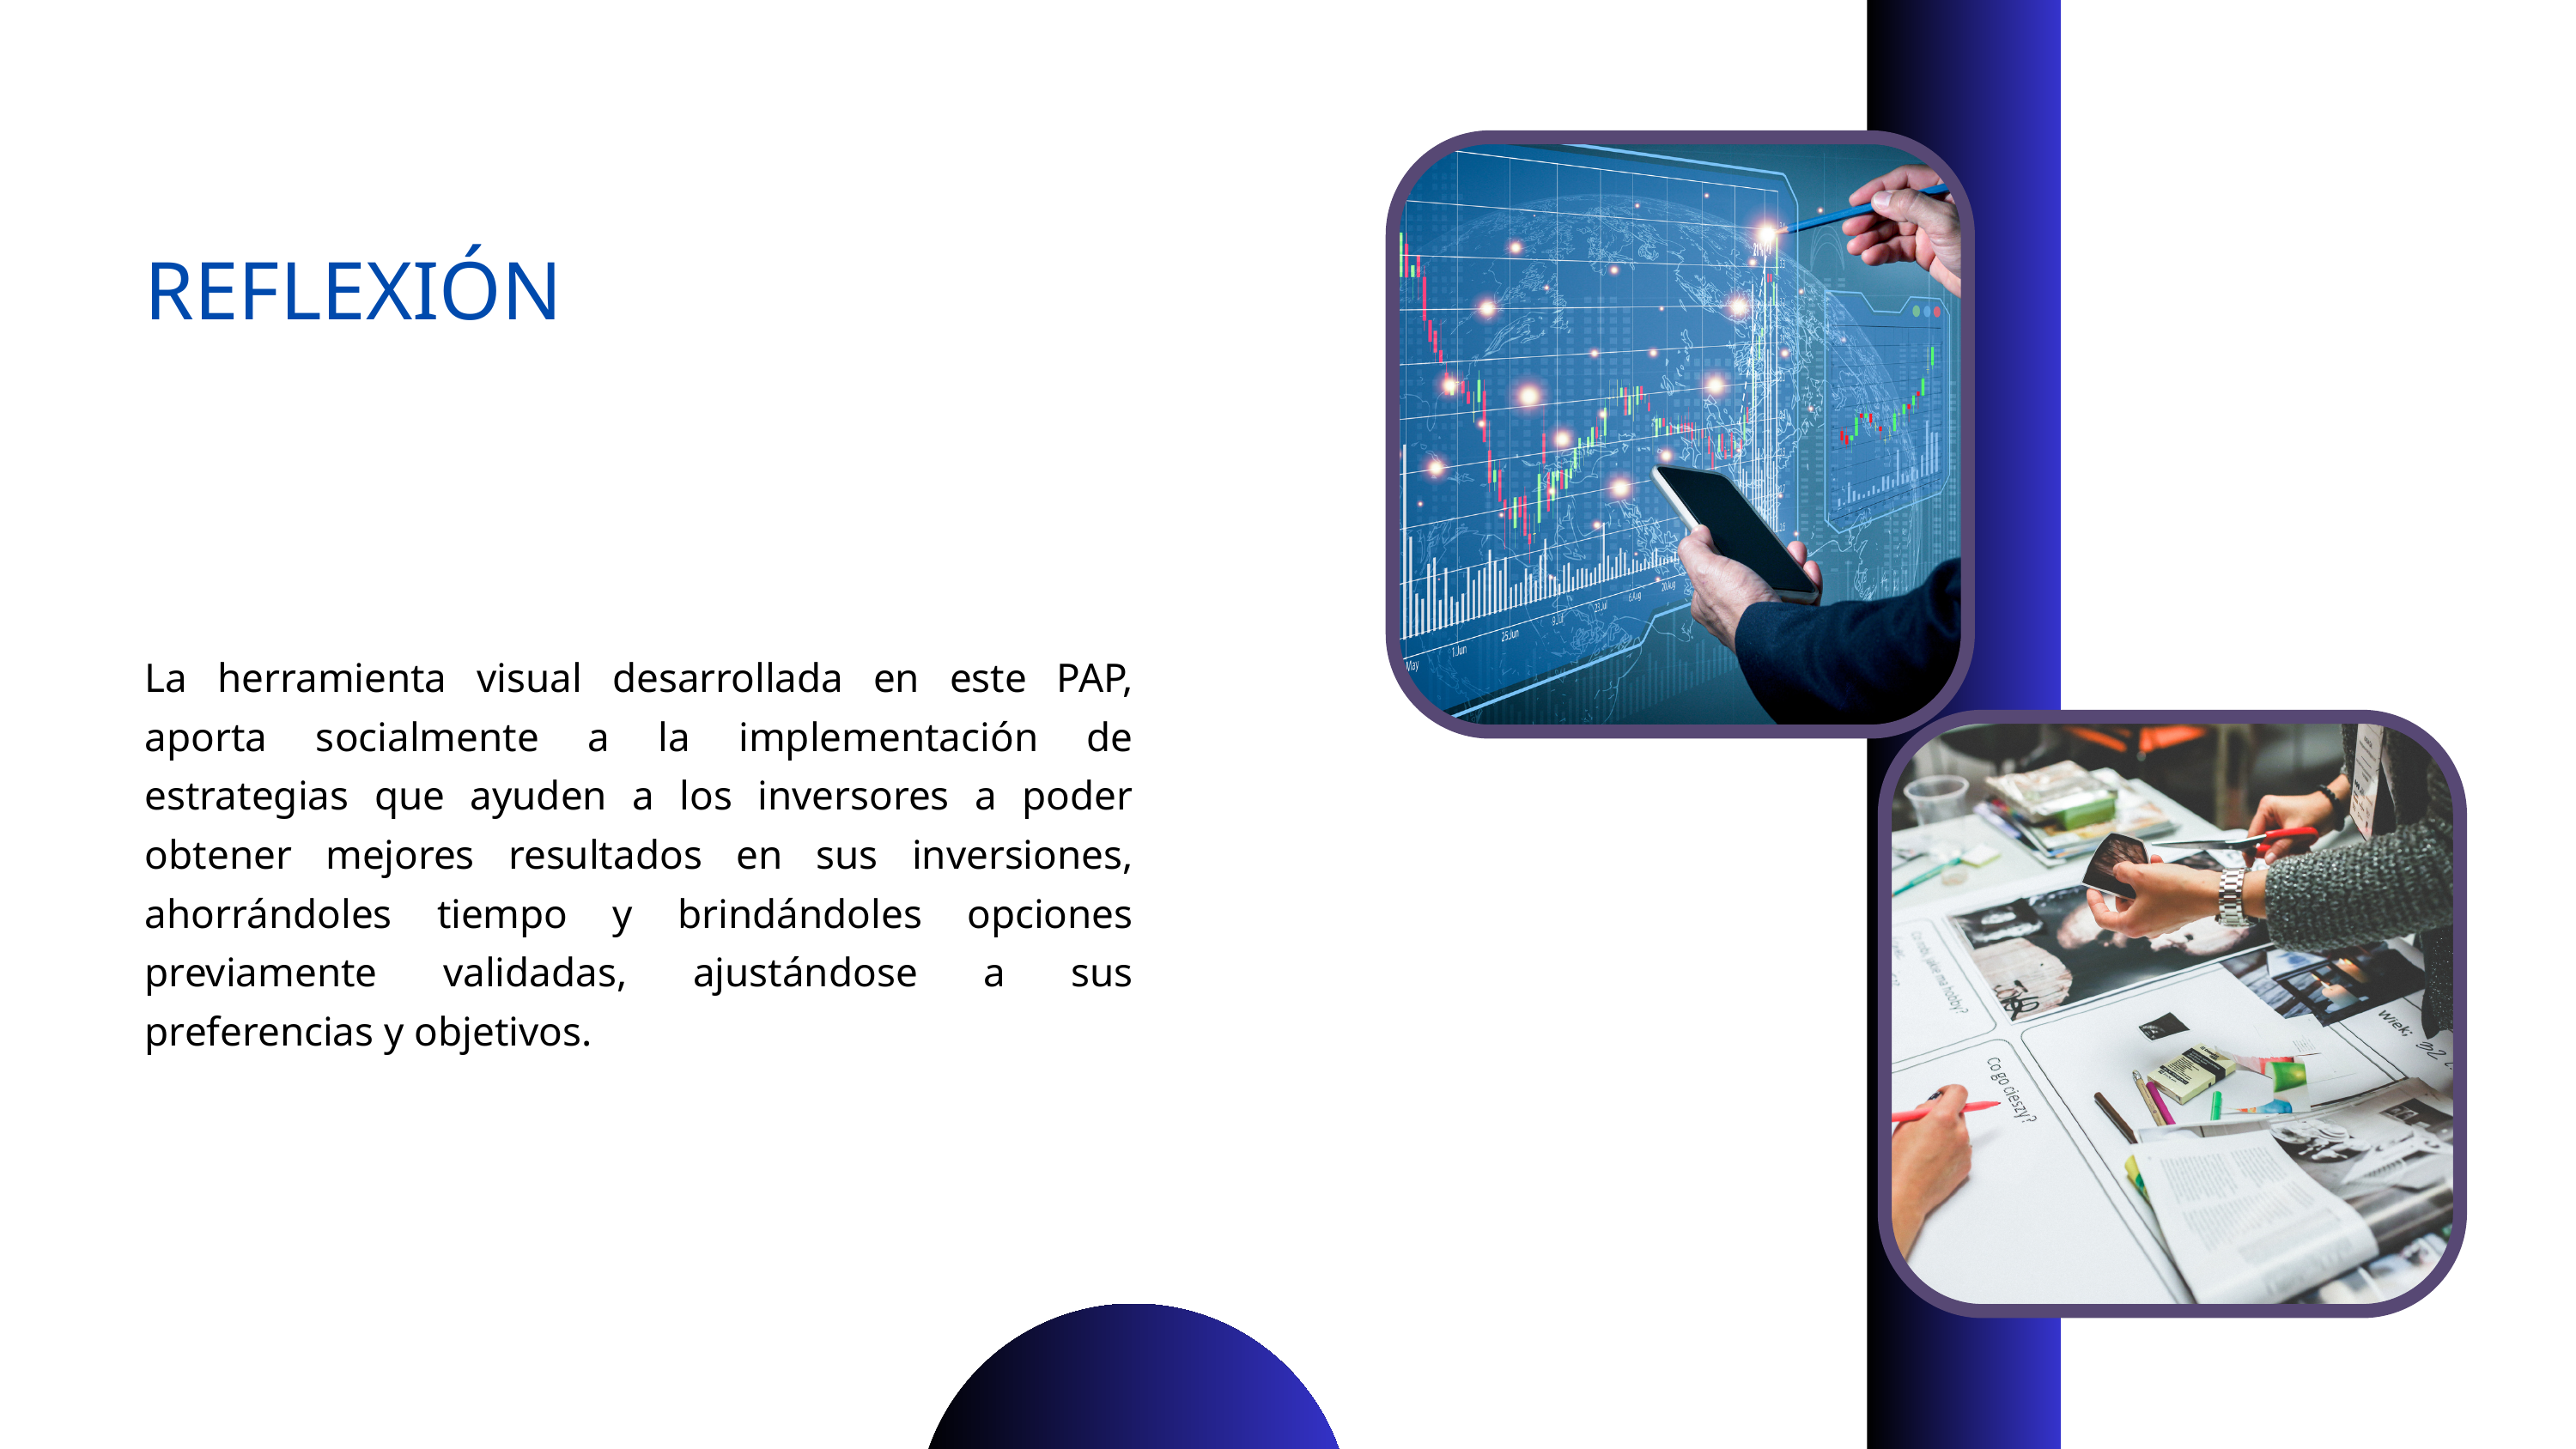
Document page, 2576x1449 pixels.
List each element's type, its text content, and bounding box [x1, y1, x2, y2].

text_box La herramienta visual desarrollada en este PAP, aporta socialmente a la implementación de estrategias que ayuden a los inversores a poder obtener mejores resultados en sus inversiones, ahorrándoles tiempo y brindándoles opciones previamente validadas, ajustándose a sus preferencias y objetivos. [144, 640, 1134, 1054]
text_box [1867, 746, 2062, 1449]
text_box REFLEXIÓN [144, 223, 969, 336]
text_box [1867, 0, 2062, 708]
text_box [1385, 130, 1976, 739]
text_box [1877, 709, 2468, 1319]
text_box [915, 1303, 1352, 1449]
